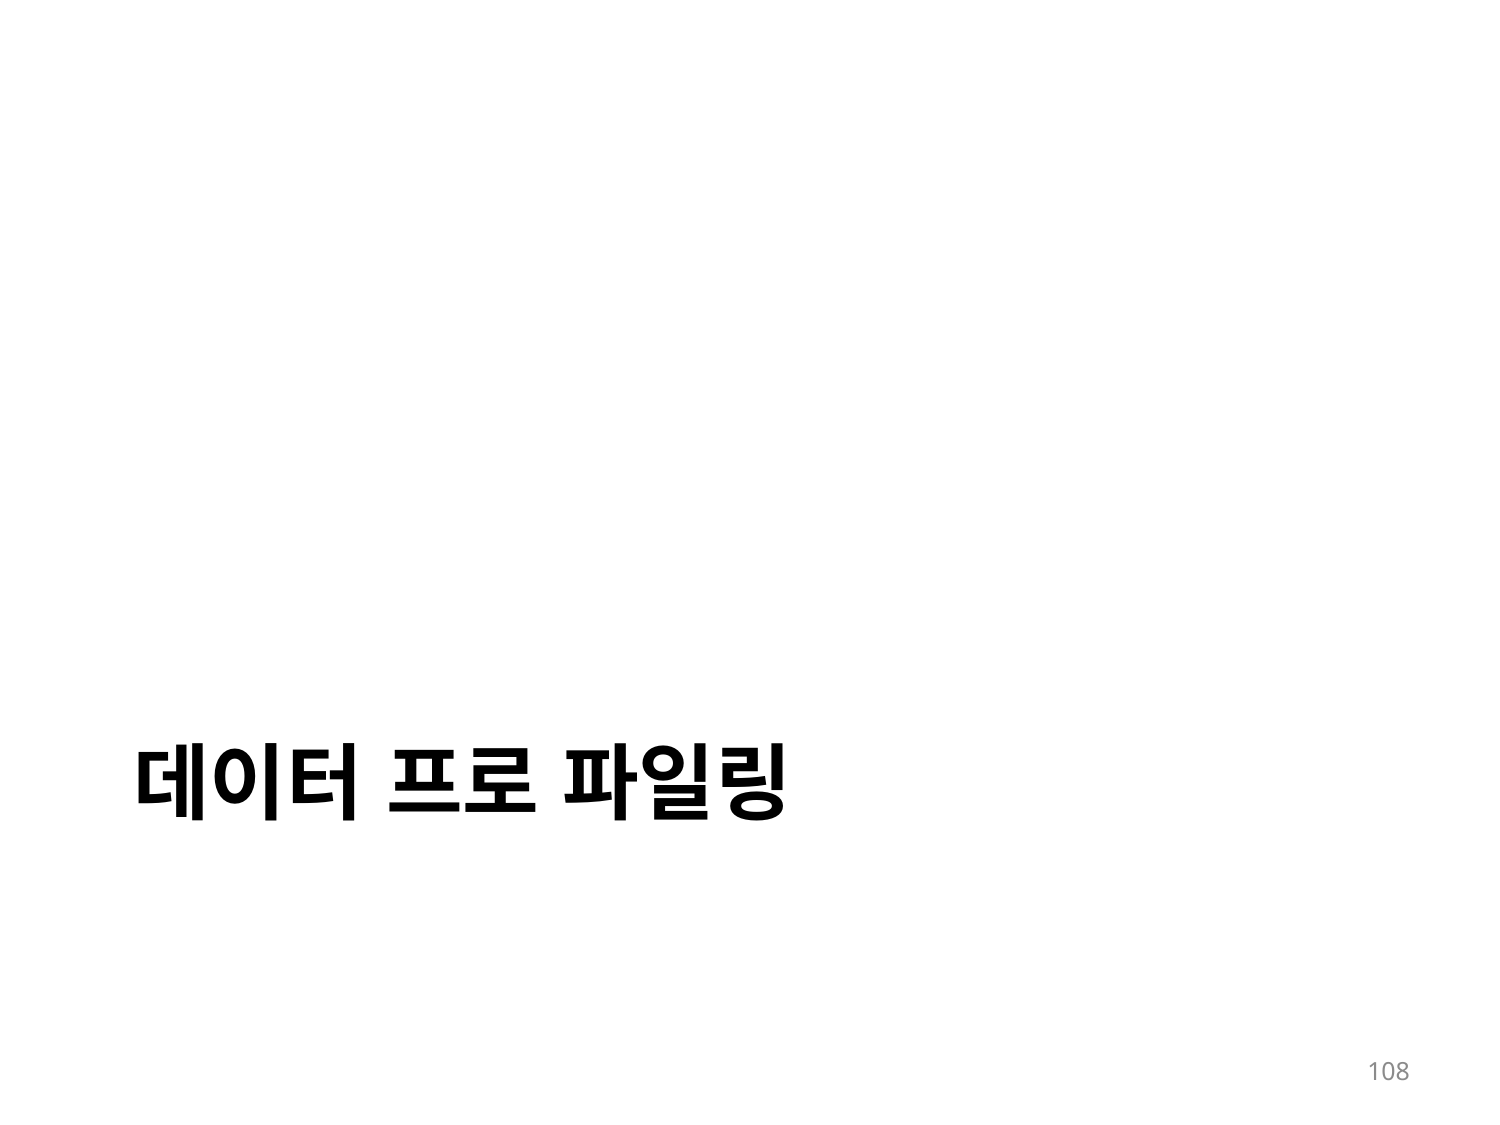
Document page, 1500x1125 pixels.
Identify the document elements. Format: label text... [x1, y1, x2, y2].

title 데이터 프로 파일링 [118, 722, 1394, 947]
slide_number 108 [1074, 1042, 1425, 1103]
